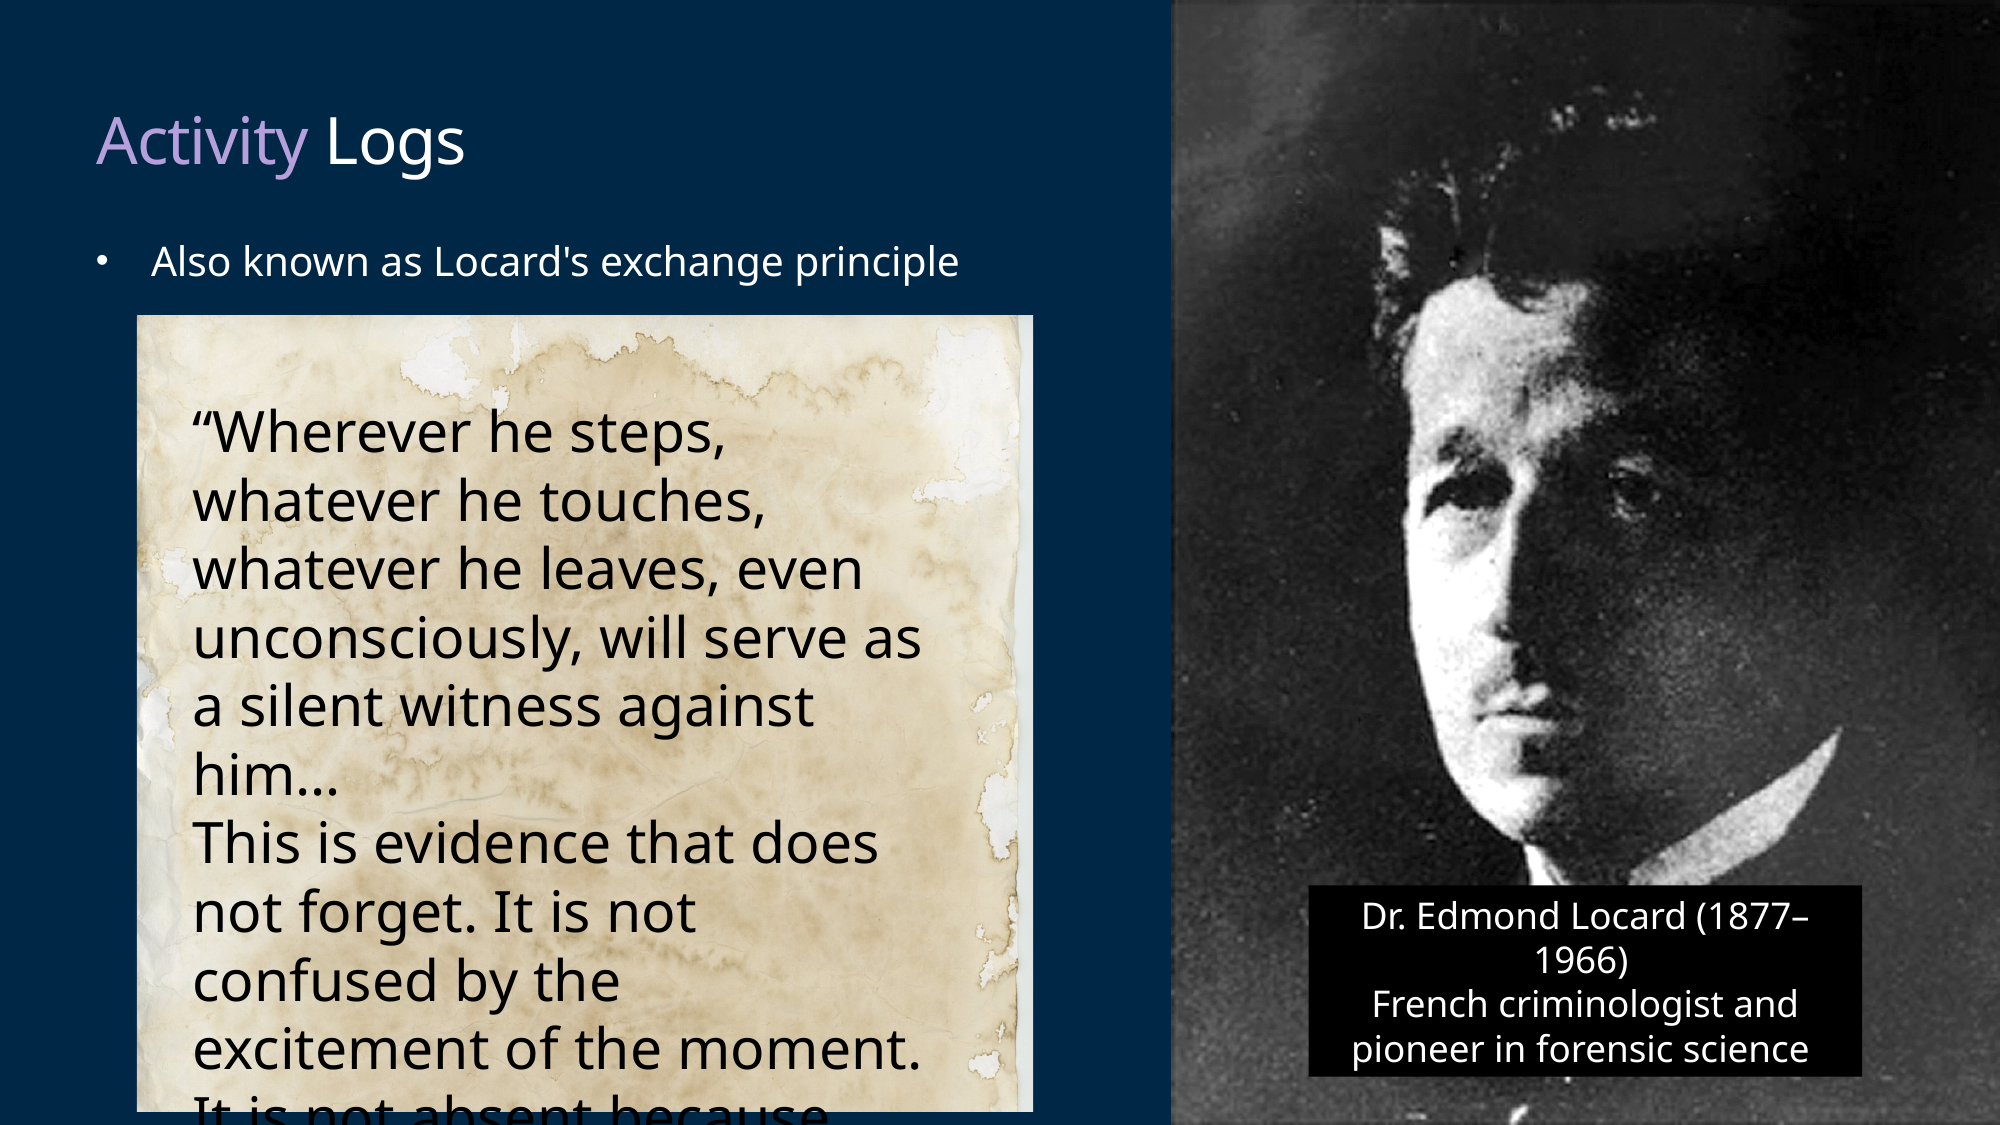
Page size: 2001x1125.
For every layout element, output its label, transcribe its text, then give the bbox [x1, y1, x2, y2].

list Also known as Locard's exchange principle [95, 235, 988, 582]
title Activity Logs [96, 98, 1170, 179]
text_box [136, 315, 1034, 1112]
picture [1170, 0, 2000, 1125]
